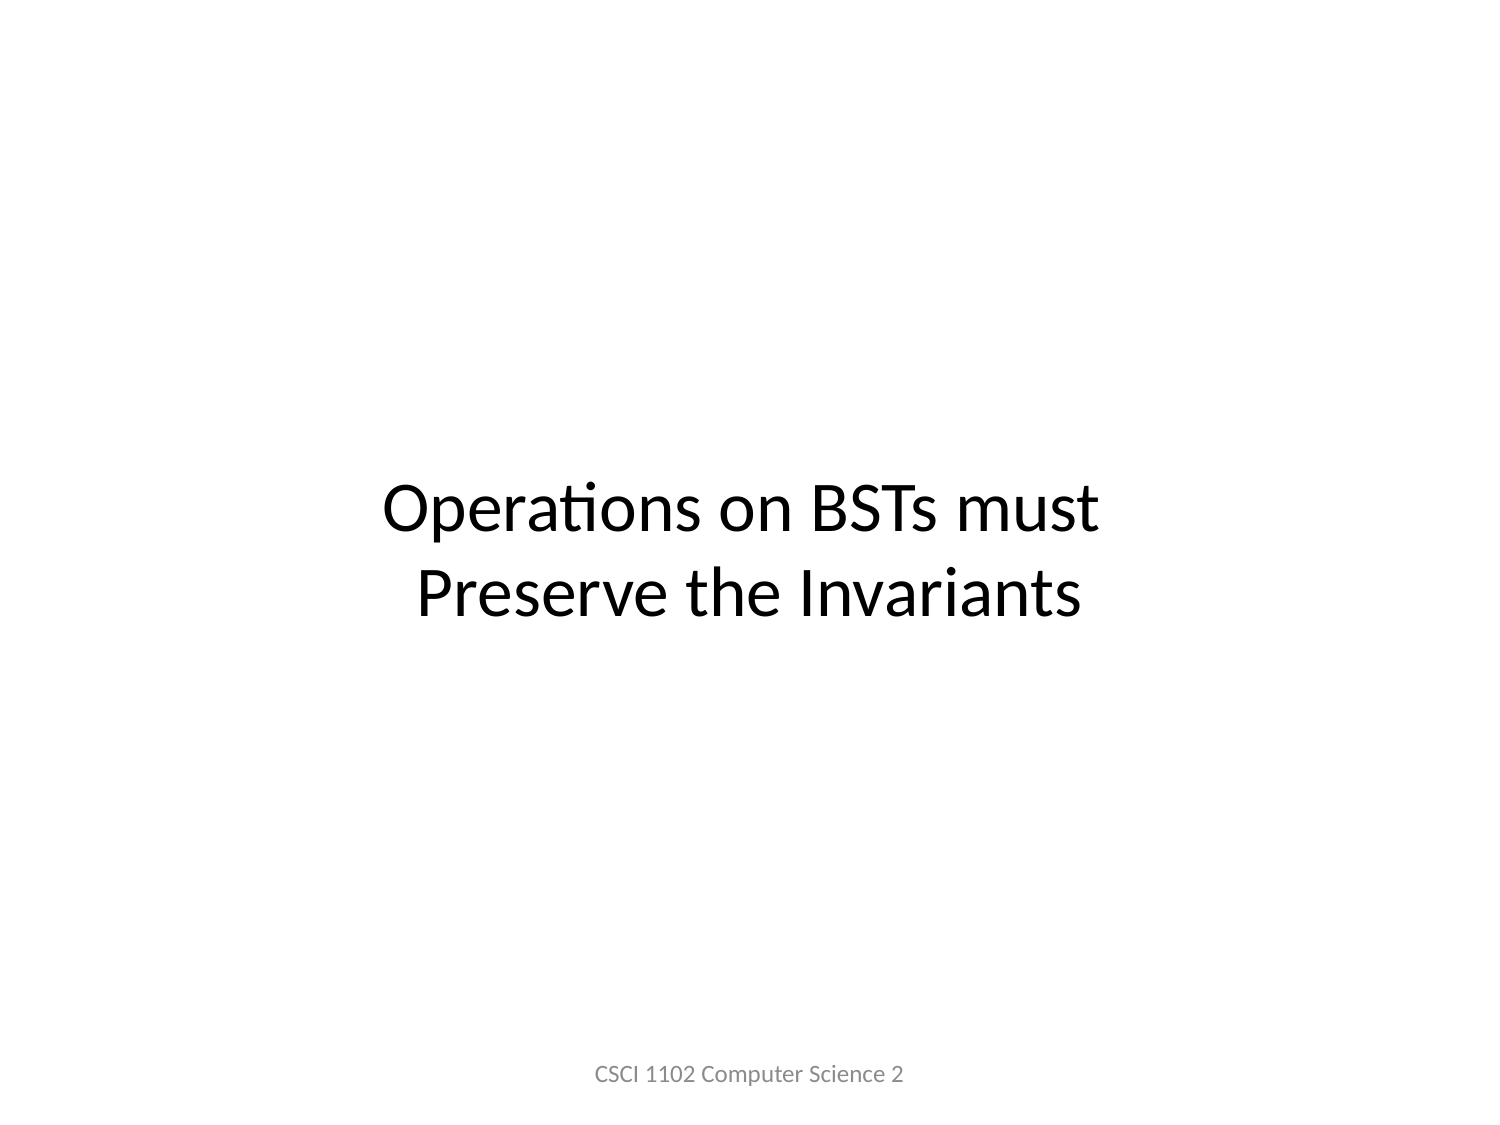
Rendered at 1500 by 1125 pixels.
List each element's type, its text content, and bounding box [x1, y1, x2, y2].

footer CSCI 1102 Computer Science 2 [512, 1042, 988, 1103]
title Operations on BSTs must Preserve the Invariants [75, 451, 1425, 640]
